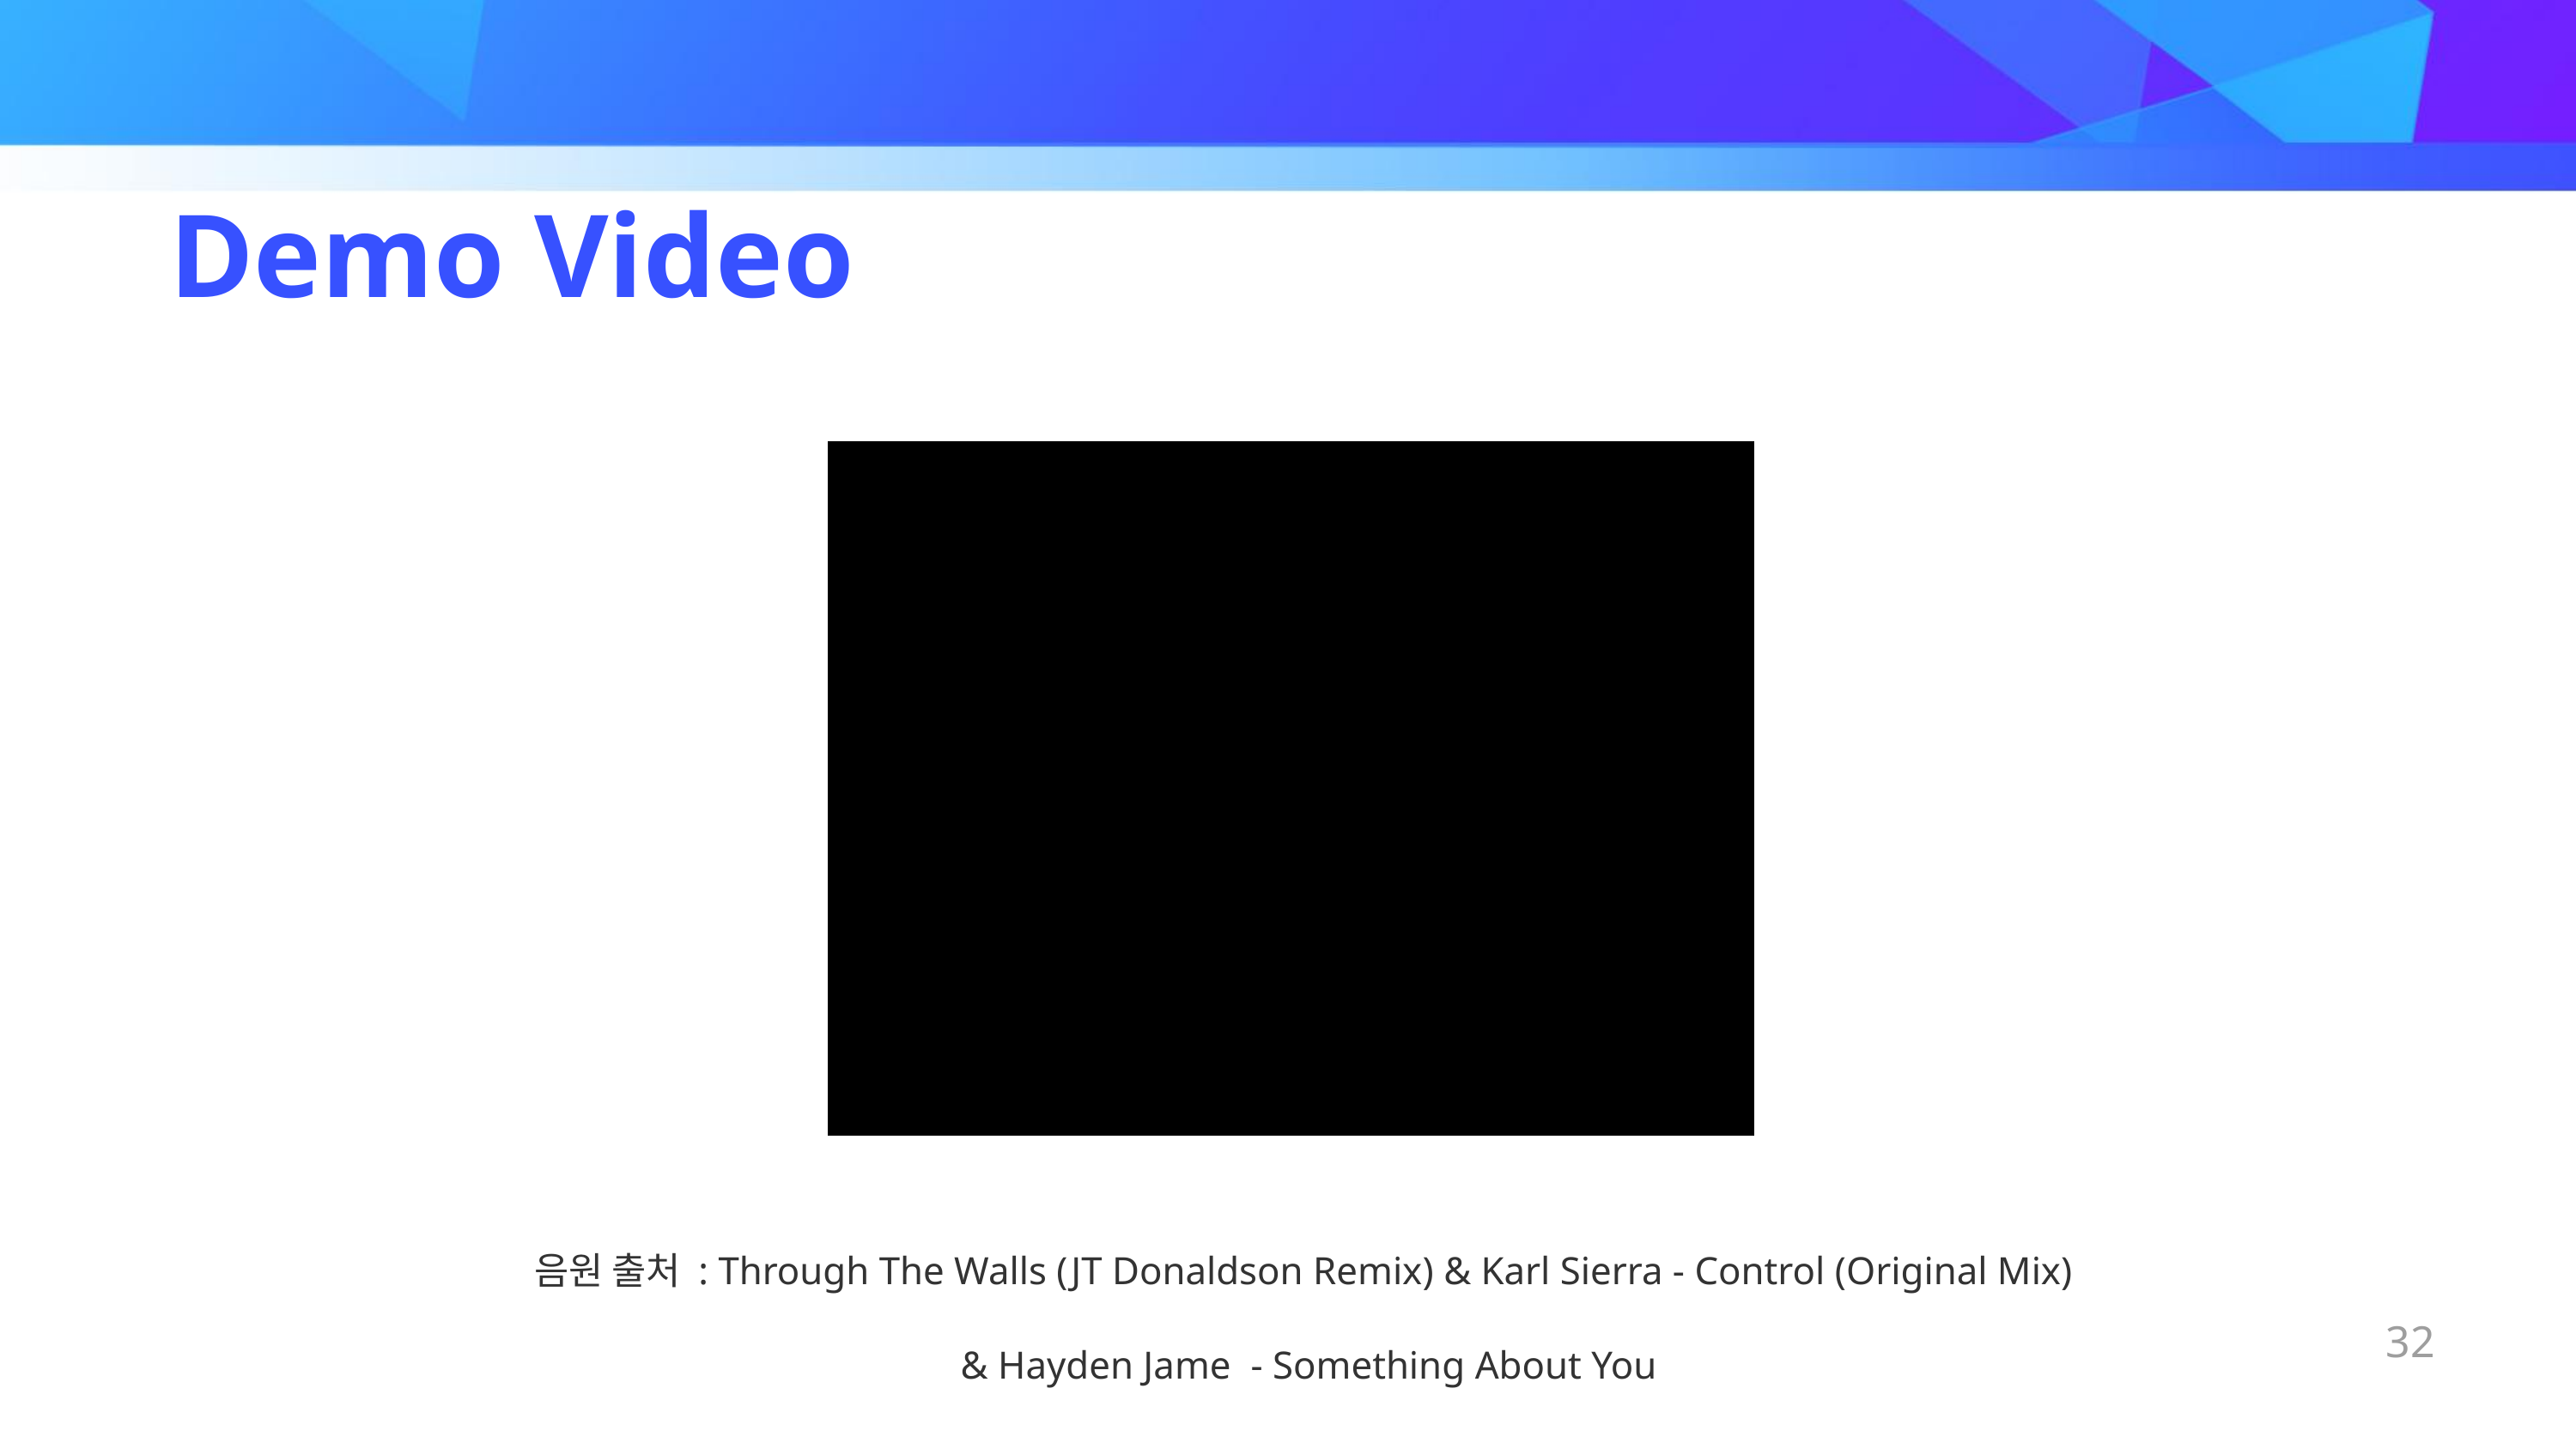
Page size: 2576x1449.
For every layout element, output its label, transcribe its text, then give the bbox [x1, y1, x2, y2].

list 음원 출처 : Through The Walls (JT Donaldson Remix) & Karl Sierra - Control (Original Mix) & Hayden Jame - Something About You [333, 1205, 2284, 1449]
slide_number ‹#› [2304, 1290, 2459, 1381]
title Demo Video [143, 157, 1276, 319]
picture [0, 0, 2576, 1449]
